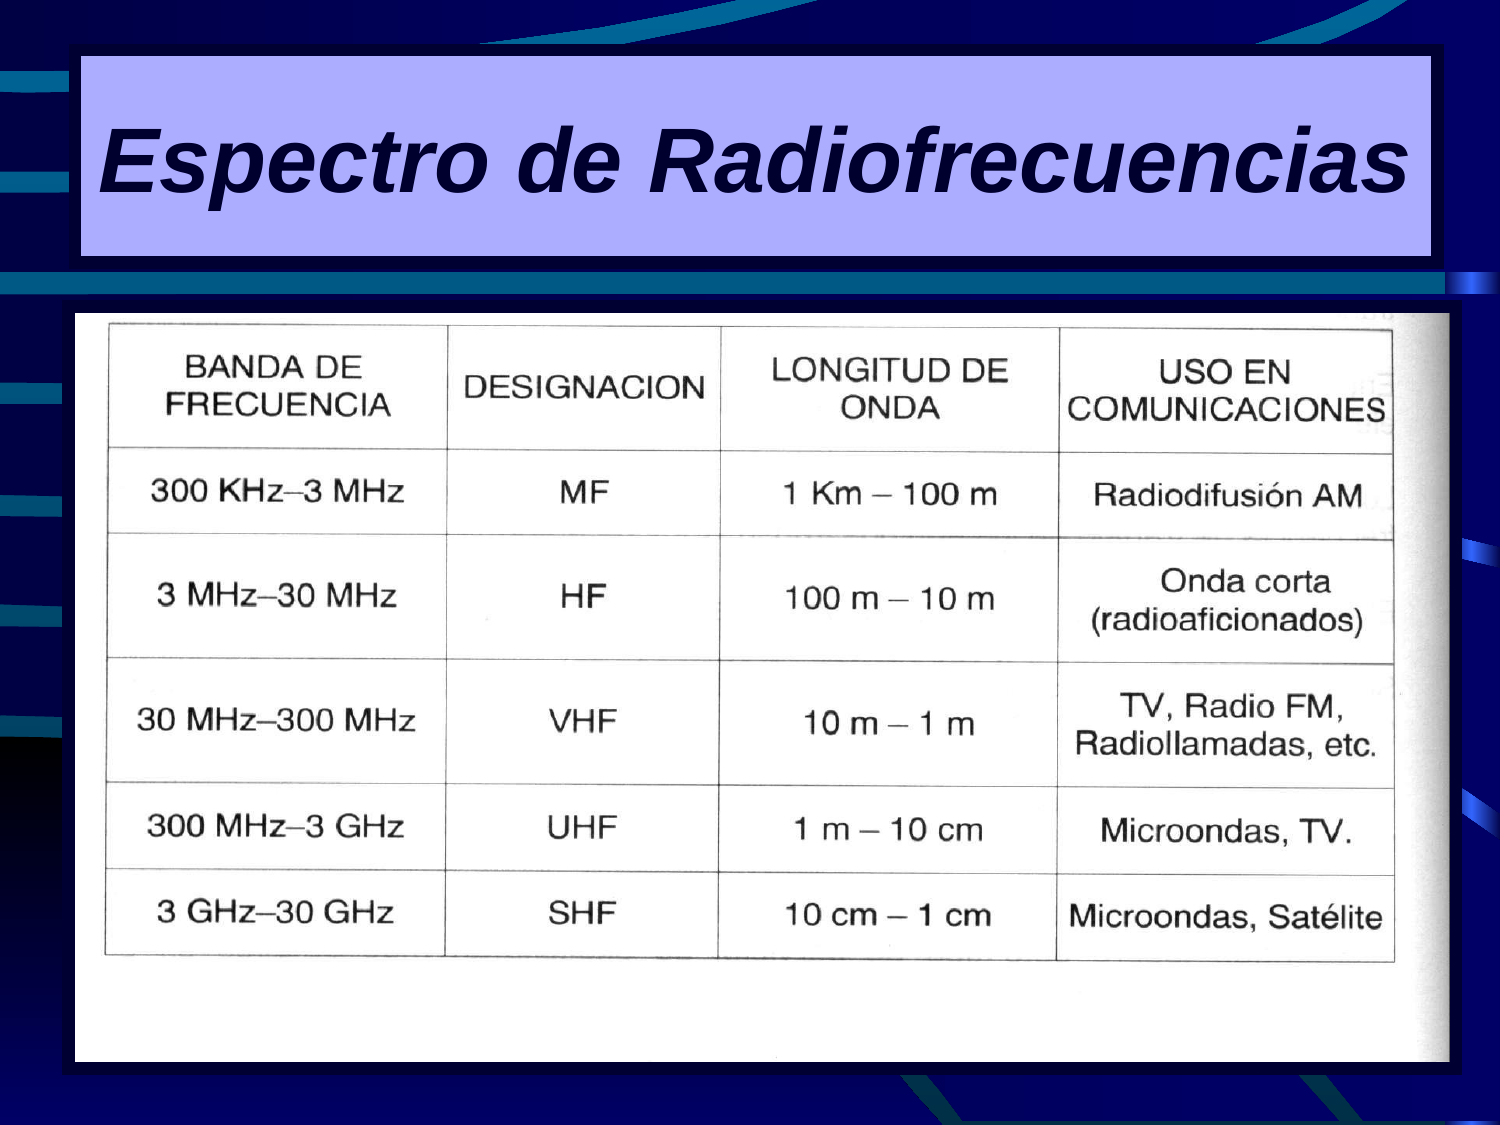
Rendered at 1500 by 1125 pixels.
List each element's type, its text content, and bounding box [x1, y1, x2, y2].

picture [70, 172, 74, 192]
picture [70, 71, 74, 91]
picture [1240, 44, 1315, 49]
picture [441, 44, 612, 49]
picture [74, 312, 1451, 1063]
title Espectro de Radiofrecuencias [74, 49, 1438, 263]
